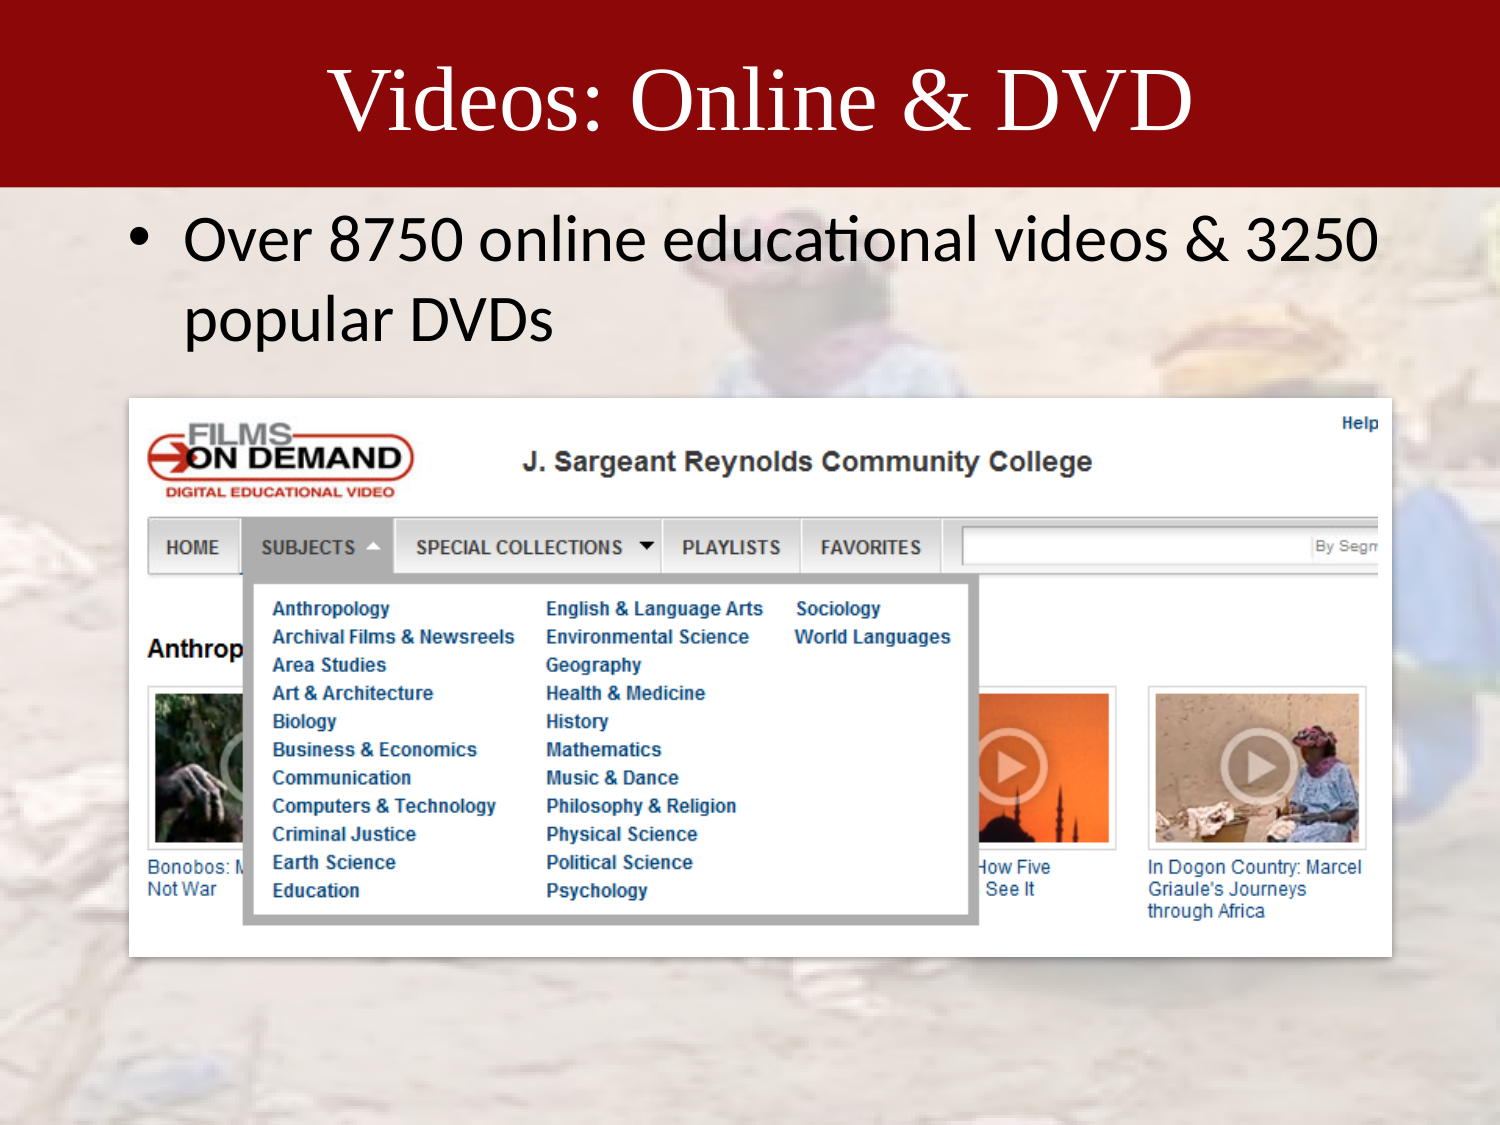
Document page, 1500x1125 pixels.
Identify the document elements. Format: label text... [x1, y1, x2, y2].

title Videos: Online & DVD [0, 0, 1500, 190]
list Over 8750 online educational videos & 3250 popular DVDs [112, 190, 1463, 930]
picture [143, 412, 1379, 943]
